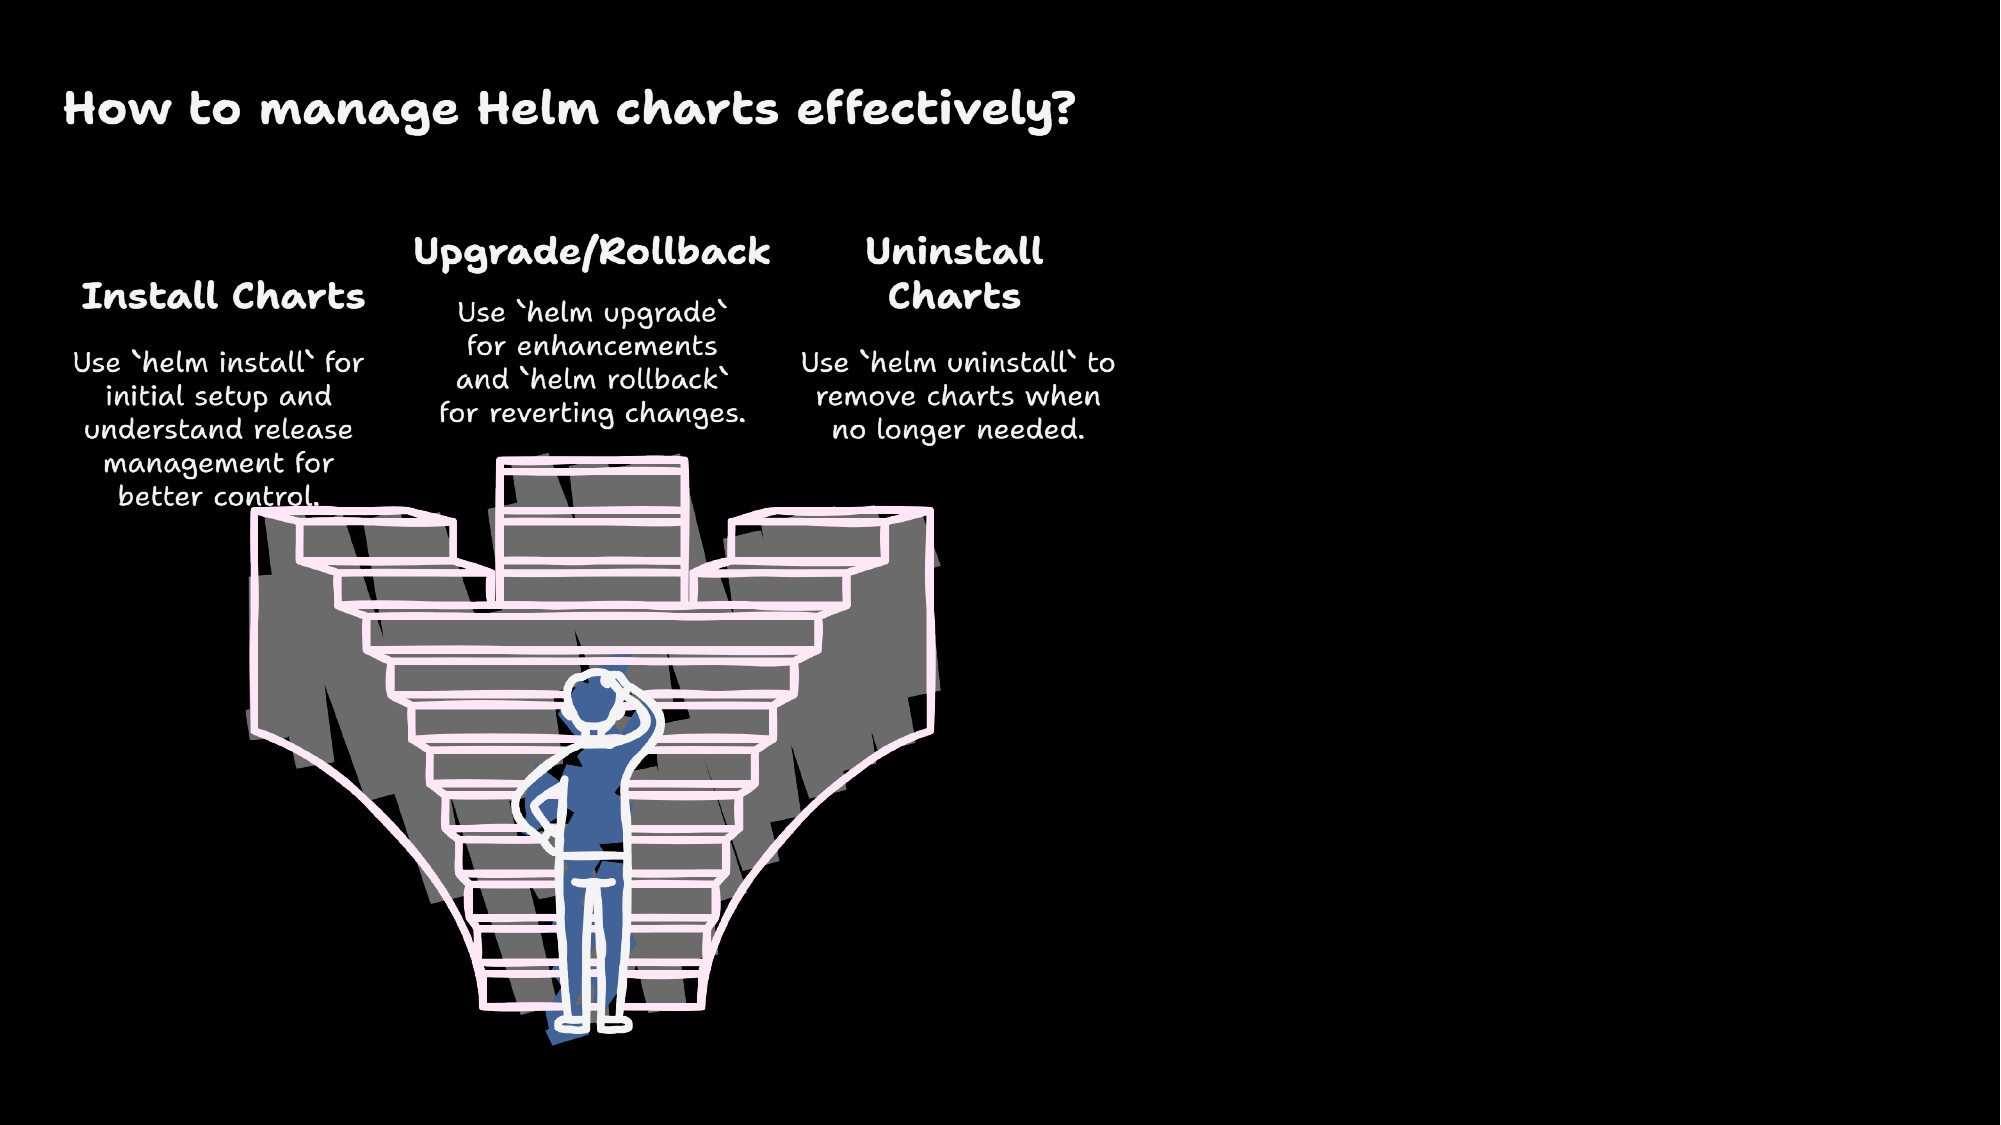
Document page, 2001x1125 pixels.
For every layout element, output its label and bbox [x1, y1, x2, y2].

picture [11, 0, 1173, 1125]
